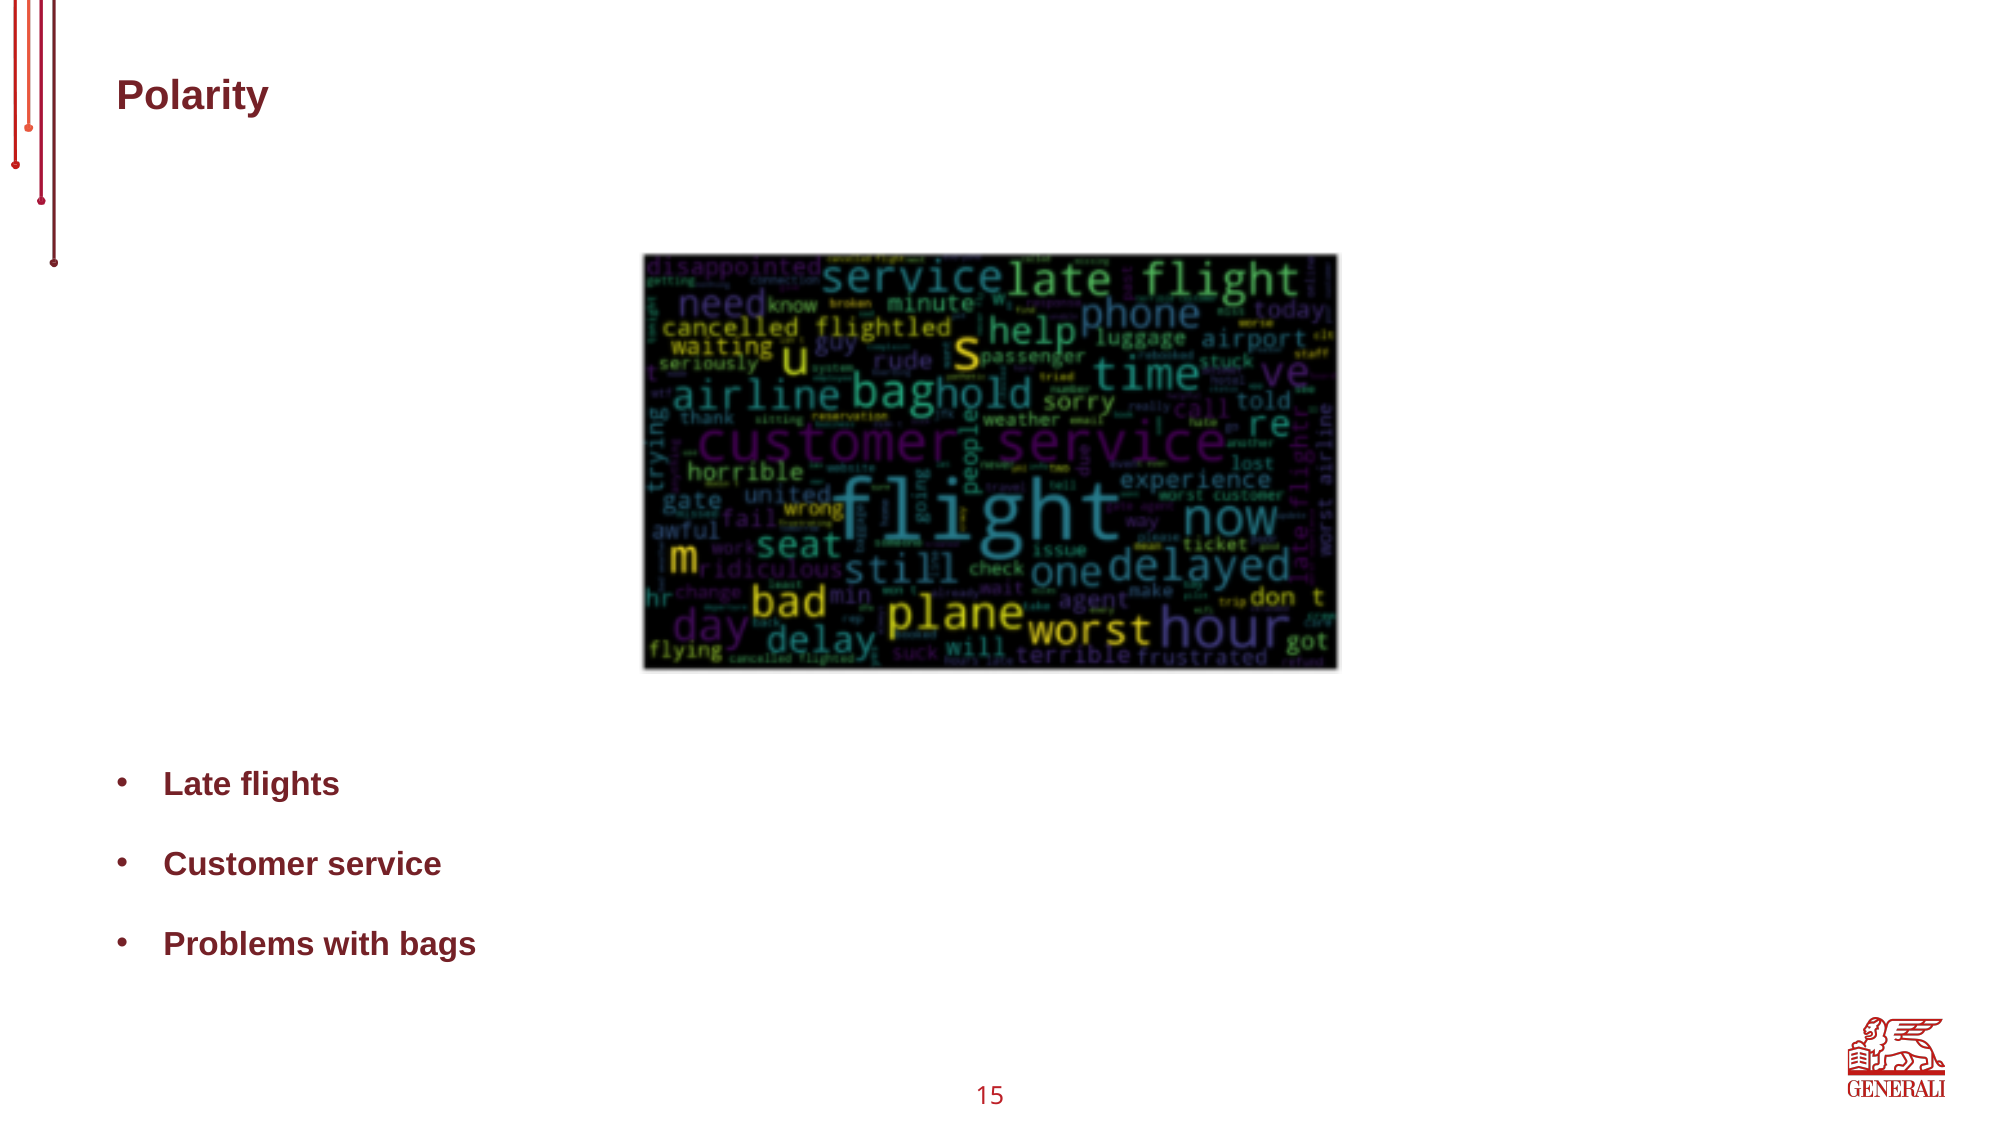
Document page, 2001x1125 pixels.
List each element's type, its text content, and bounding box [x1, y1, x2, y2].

picture [11, 0, 58, 270]
text_box Late flights Customer service Problems with bags [116, 722, 530, 916]
text_box 15 [955, 1072, 1025, 1110]
picture [638, 252, 1342, 674]
text_box Polarity [116, 75, 1291, 125]
